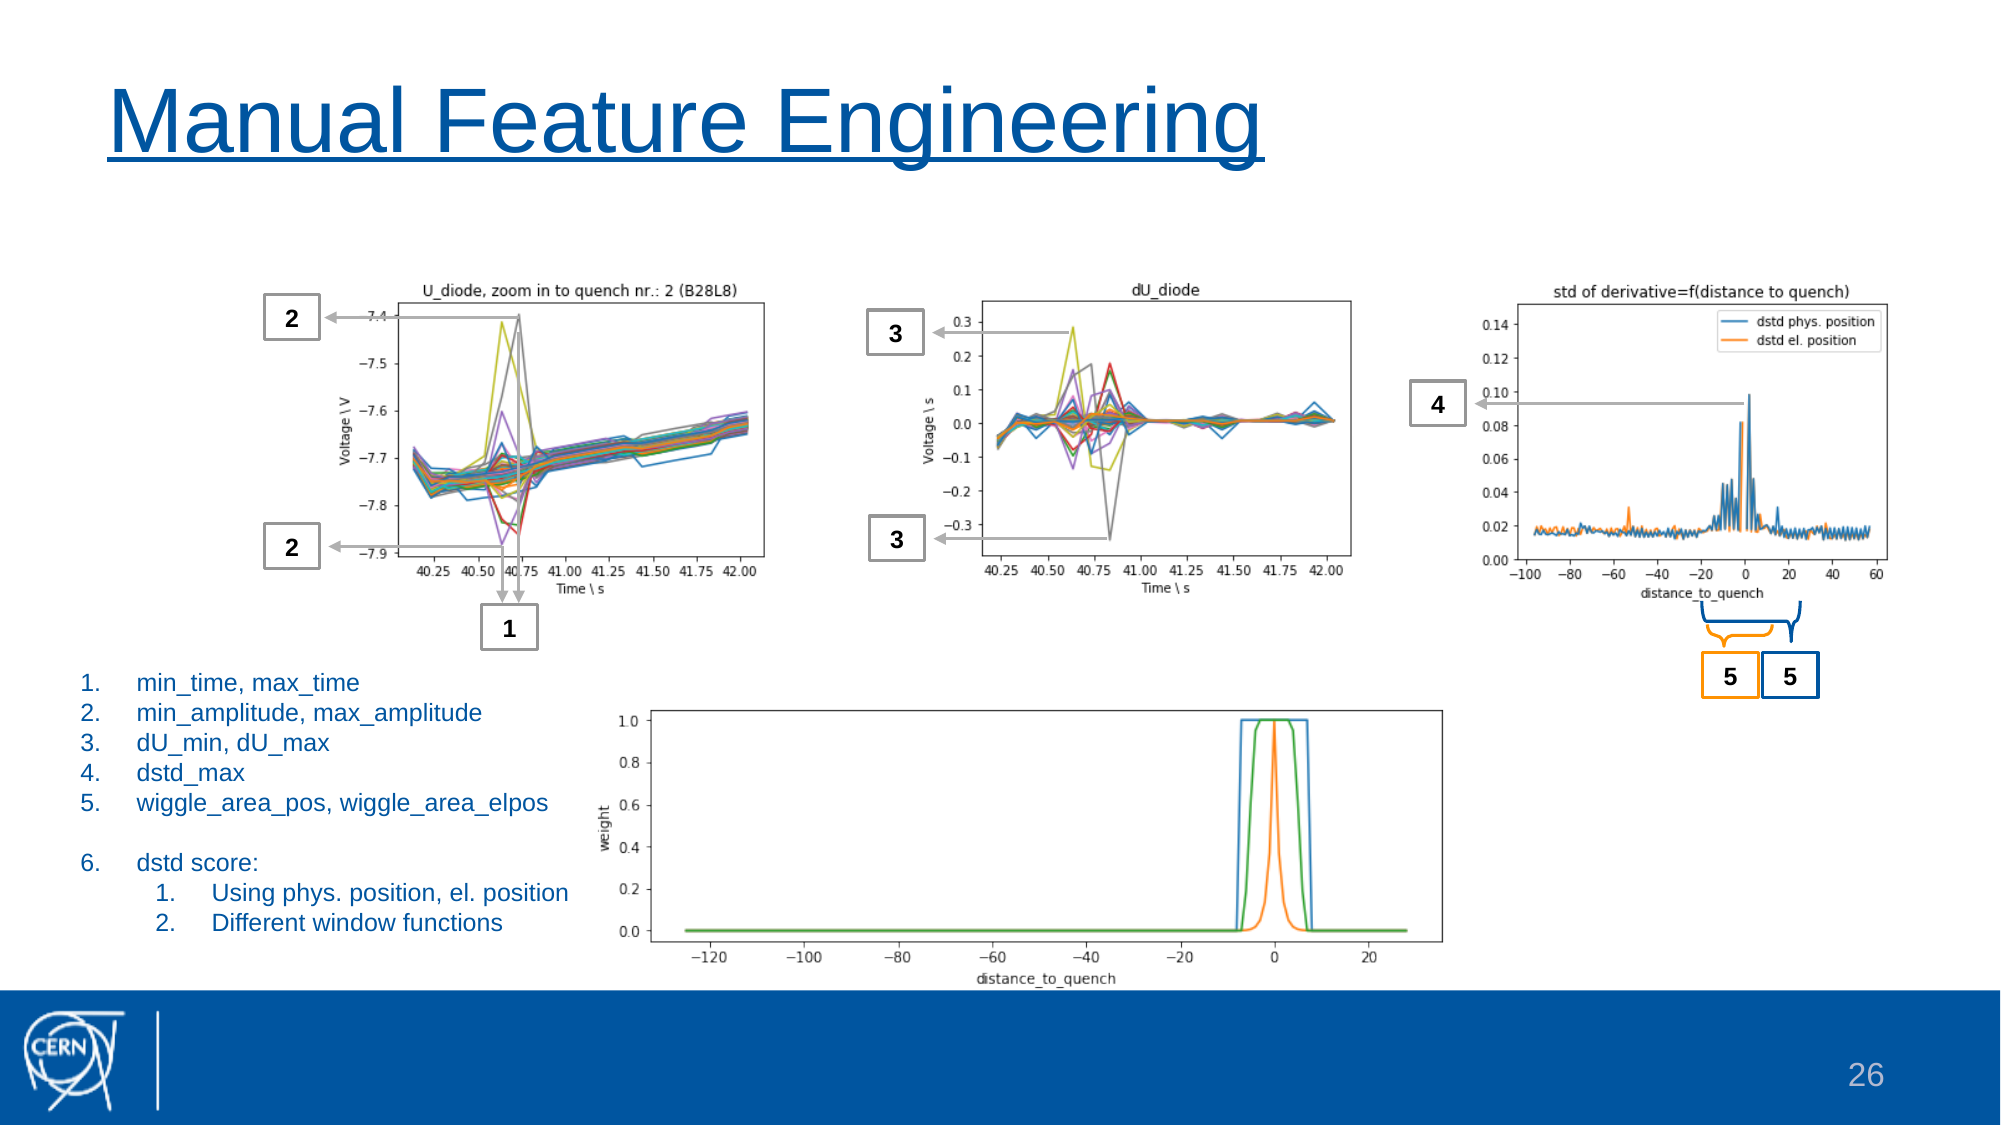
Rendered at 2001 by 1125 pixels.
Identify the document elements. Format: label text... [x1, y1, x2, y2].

picture [588, 700, 1452, 997]
title Manual Feature Engineering [99, 38, 1900, 193]
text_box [867, 256, 1368, 604]
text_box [263, 247, 783, 651]
slide_number 26 [1790, 1042, 1900, 1103]
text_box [1701, 600, 1819, 699]
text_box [1410, 263, 1911, 612]
